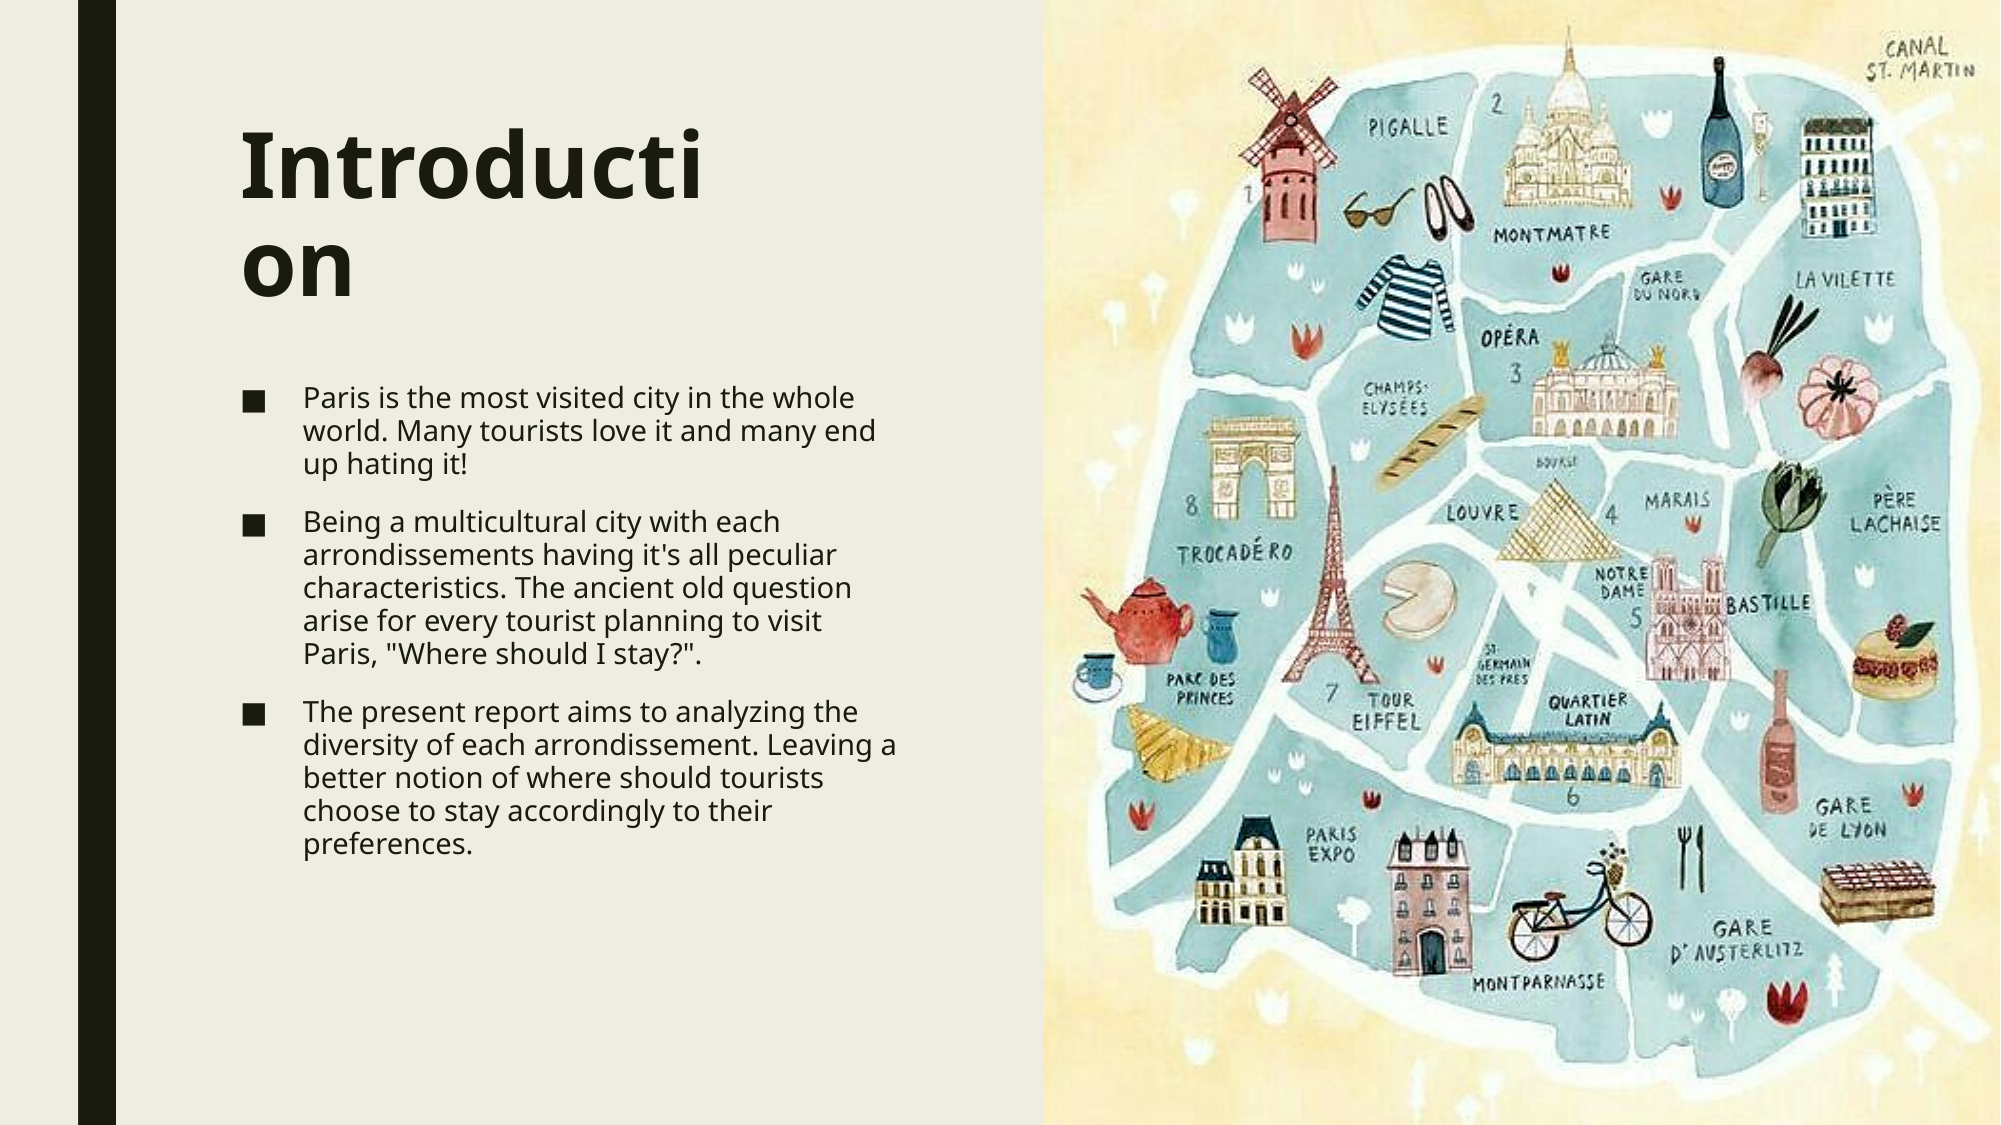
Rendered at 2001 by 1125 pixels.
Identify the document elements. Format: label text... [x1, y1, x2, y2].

list Paris is the most visited city in the whole world. Many tourists love it and many end up hating it! Being a multicultural city with each arrondissements having it's all peculiar characteristics. The ancient old question arise for every tourist planning to visit Paris, "Where should I stay?". The present report aims to analyzing the diversity of each arrondissement. Leaving a better notion of where should tourists choose to stay accordingly to their preferences. [225, 375, 918, 963]
title Introduction [225, 112, 764, 357]
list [1043, 0, 2000, 1125]
text_box [76, 0, 119, 1125]
